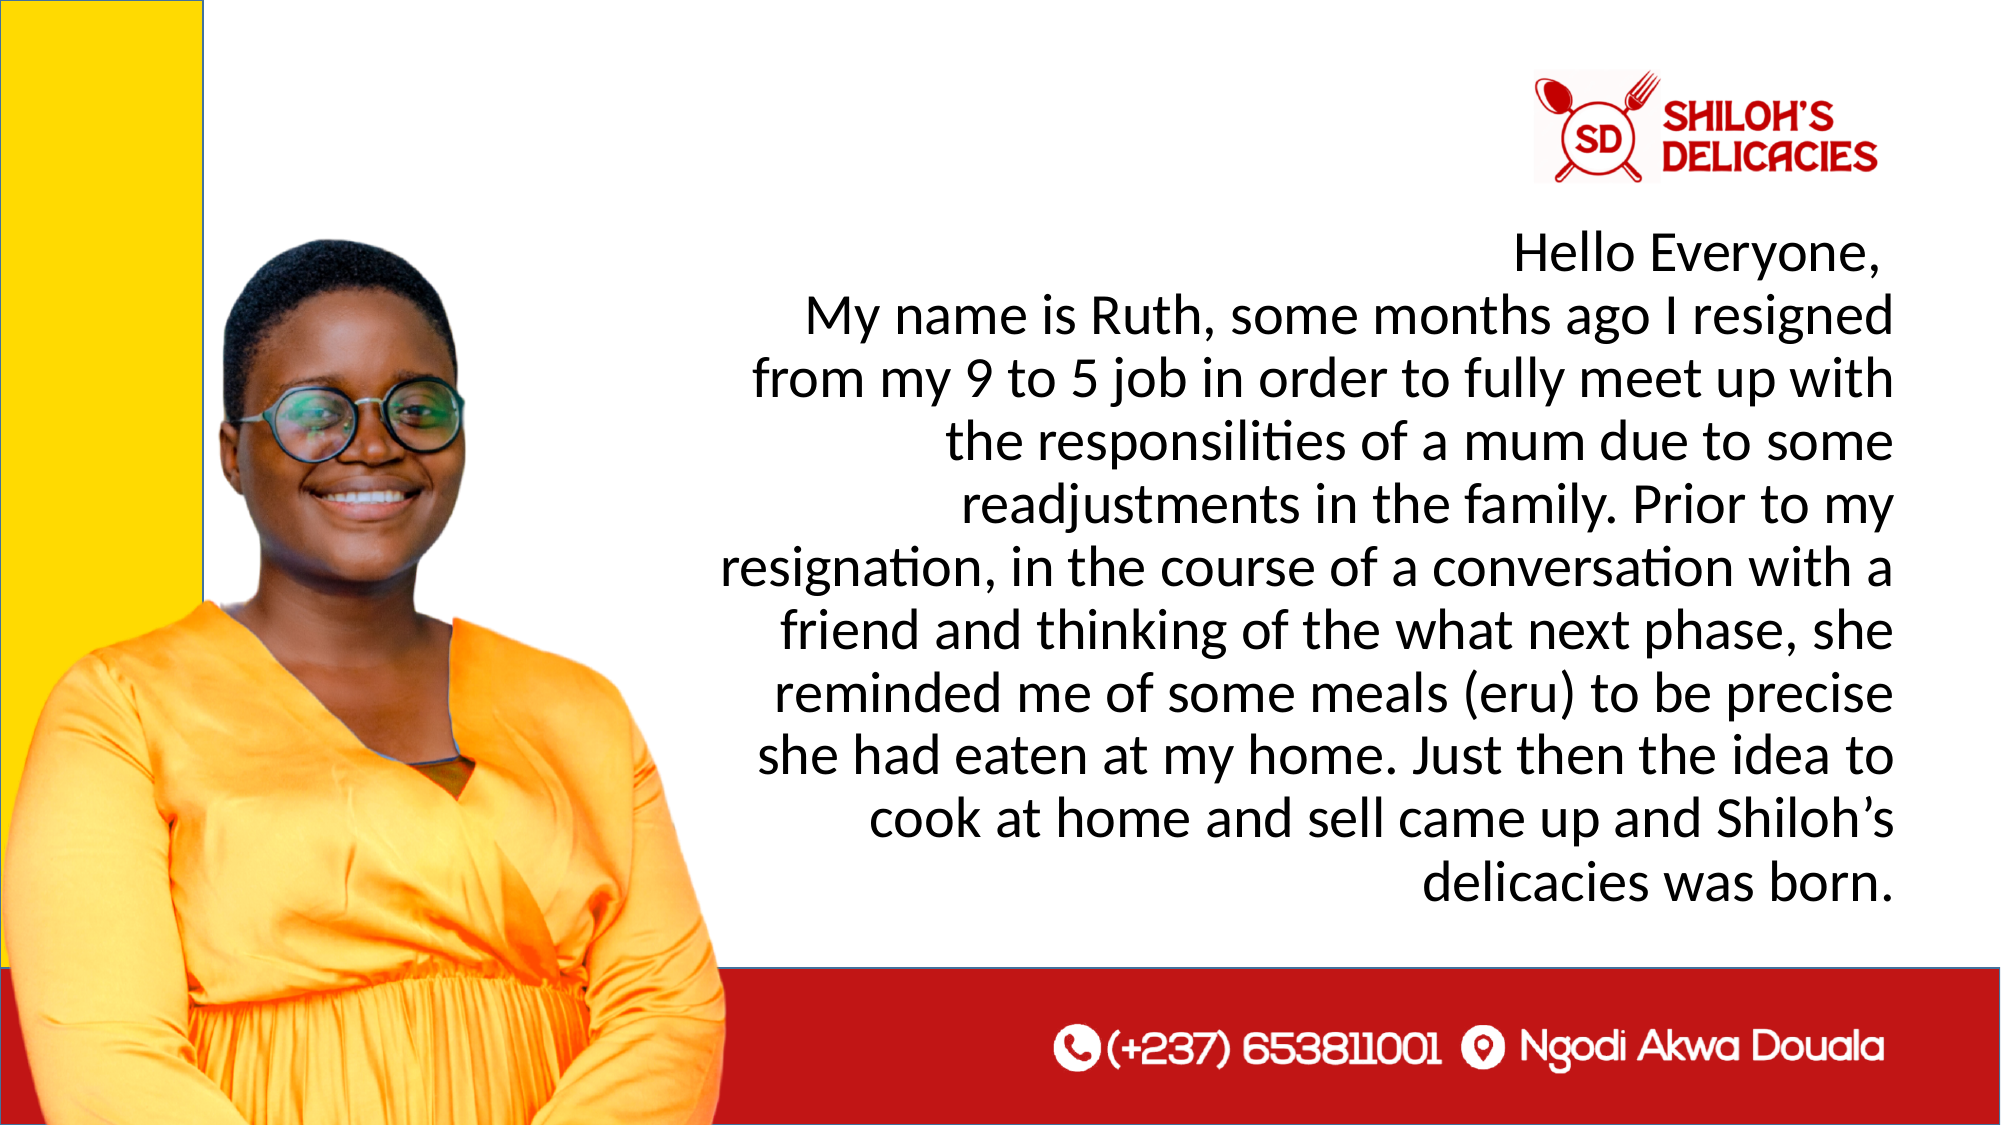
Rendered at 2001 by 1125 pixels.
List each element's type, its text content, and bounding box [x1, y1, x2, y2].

picture [0, 0, 1960, 1125]
title Hello Everyone, My name is Ruth, some months ago I resigned from my 9 to 5 job in order to fully meet up with the responsilities of a mum due to some readjustments in the family. Prior to my resignation, in the course of a conversation with a friend and thinking of the what next phase, she reminded me of some meals (eru) to be precise she had eaten at my home. Just then the idea to cook at home and sell came up and Shiloh’s delicacies was born. [952, 213, 1911, 935]
